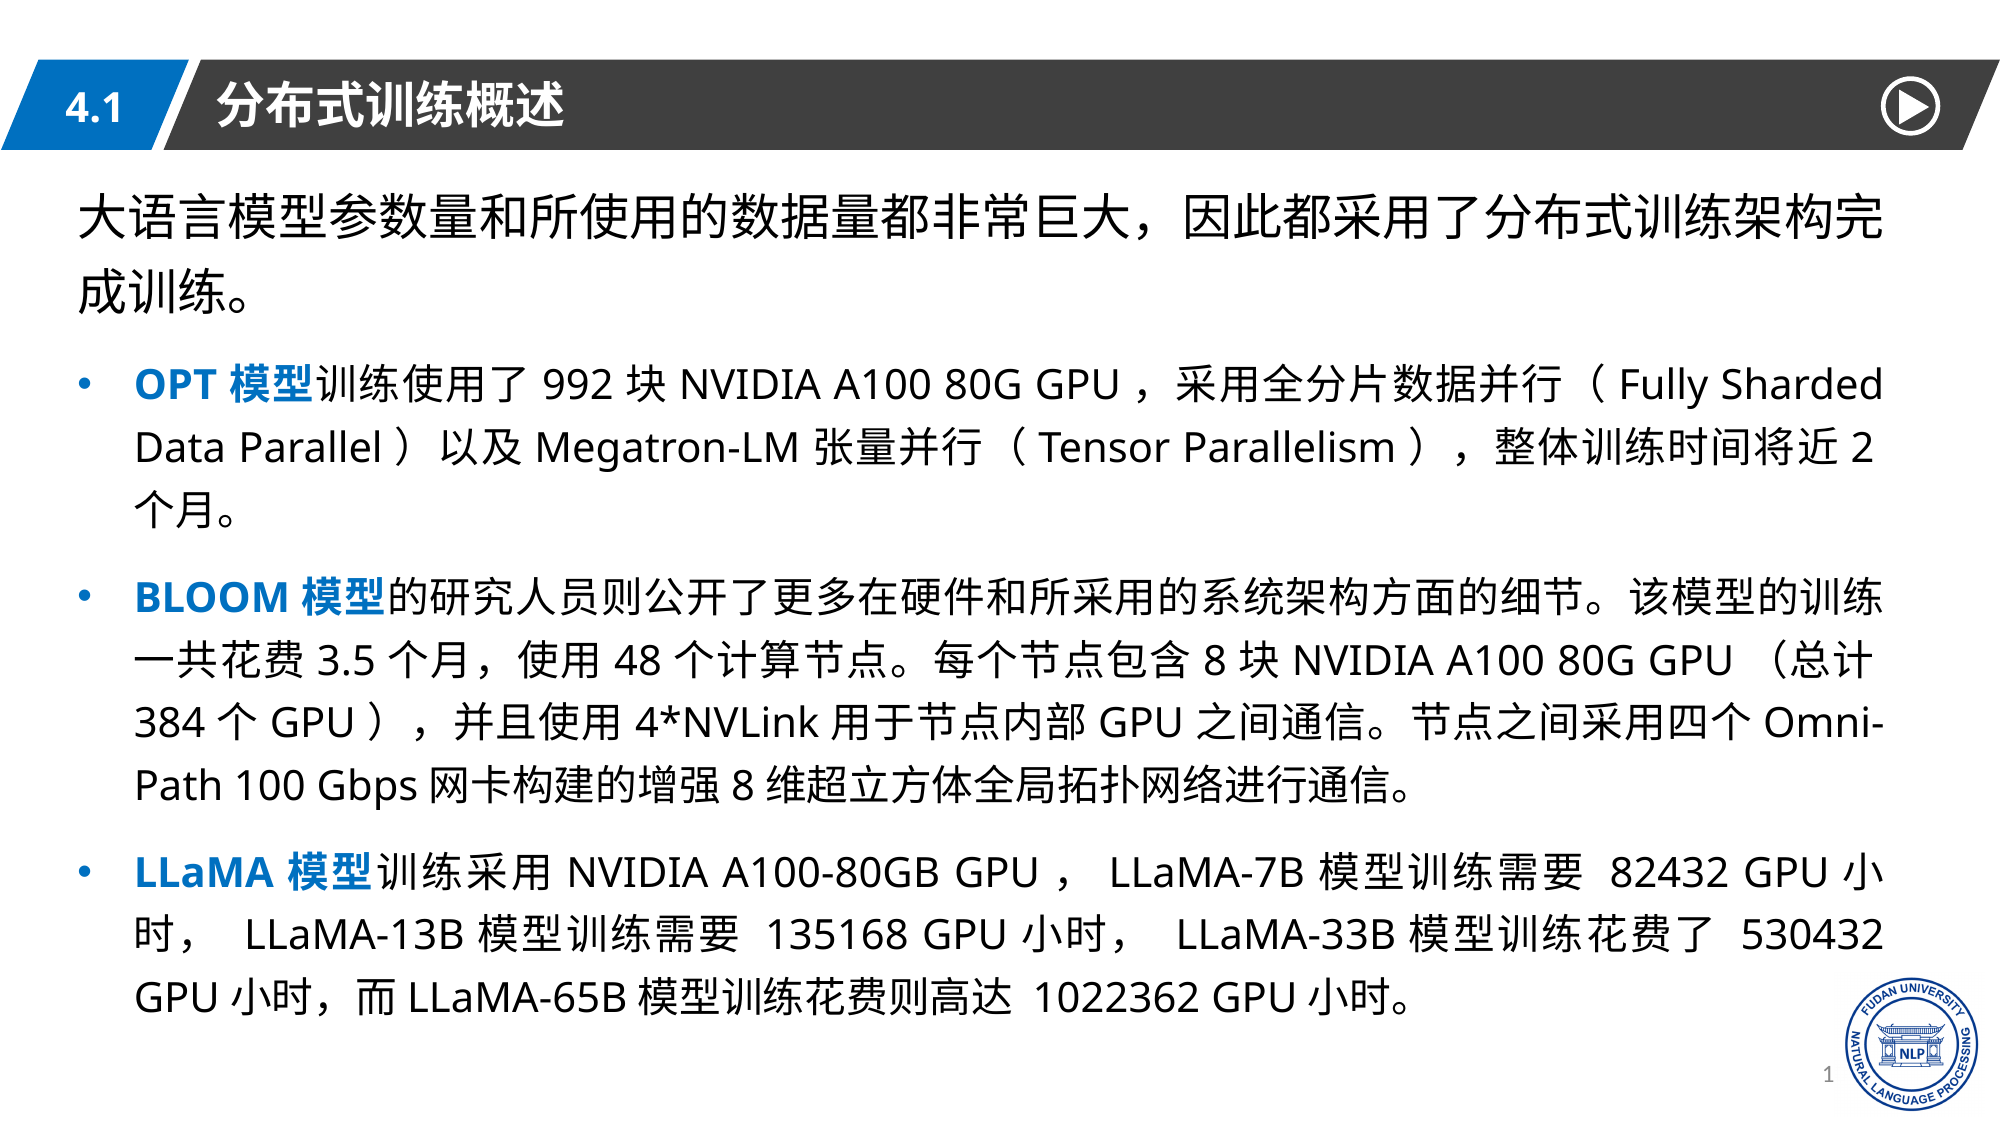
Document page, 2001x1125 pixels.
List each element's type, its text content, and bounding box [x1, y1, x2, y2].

text_box 大语言模型参数量和所使用的数据量都非常巨大，因此都采用了分布式训练架构完成训练。 OPT模型训练使用了992块NVIDIA A100 80G GPU，采用全分片数据并行（Fully Sharded Data Parallel）以及Megatron-LM张量并行（Tensor Parallelism），整体训练时间将近2个月。 BLOOM模型的研究人员则公开了更多在硬件和所采用的系统架构方面的细节。该模型的训练一共花费3.5个月，使用48个计算节点。每个节点包含8块NVIDIA A100 80G GPU（总计384个GPU），并且使用4*NVLink用于节点内部GPU之间通信。节点之间采用四个Omni-Path 100 Gbps网卡构建的增强8维超立方体全局拓扑网络进行通信。 LLaMA模型训练采用NVIDIA A100-80GB GPU，LLaMA-7B模型训练需要 82432 GPU小时， LLaMA-13B模型训练需要 135168 GPU小时， LLaMA-33B模型训练花费了 530432 GPU小时，而LLaMA-65B模型训练花费则高达 1022362 GPU小时。 [62, 163, 1900, 1028]
text_box [32, 59, 189, 120]
slide_number 10 [1412, 1042, 1863, 1103]
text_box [1883, 78, 1939, 134]
text_box 分布式训练概述 [200, 66, 581, 142]
text_box 4.1 [26, 73, 164, 138]
text_box [1, 89, 157, 150]
text_box [163, 59, 2000, 150]
picture [1834, 972, 1985, 1117]
